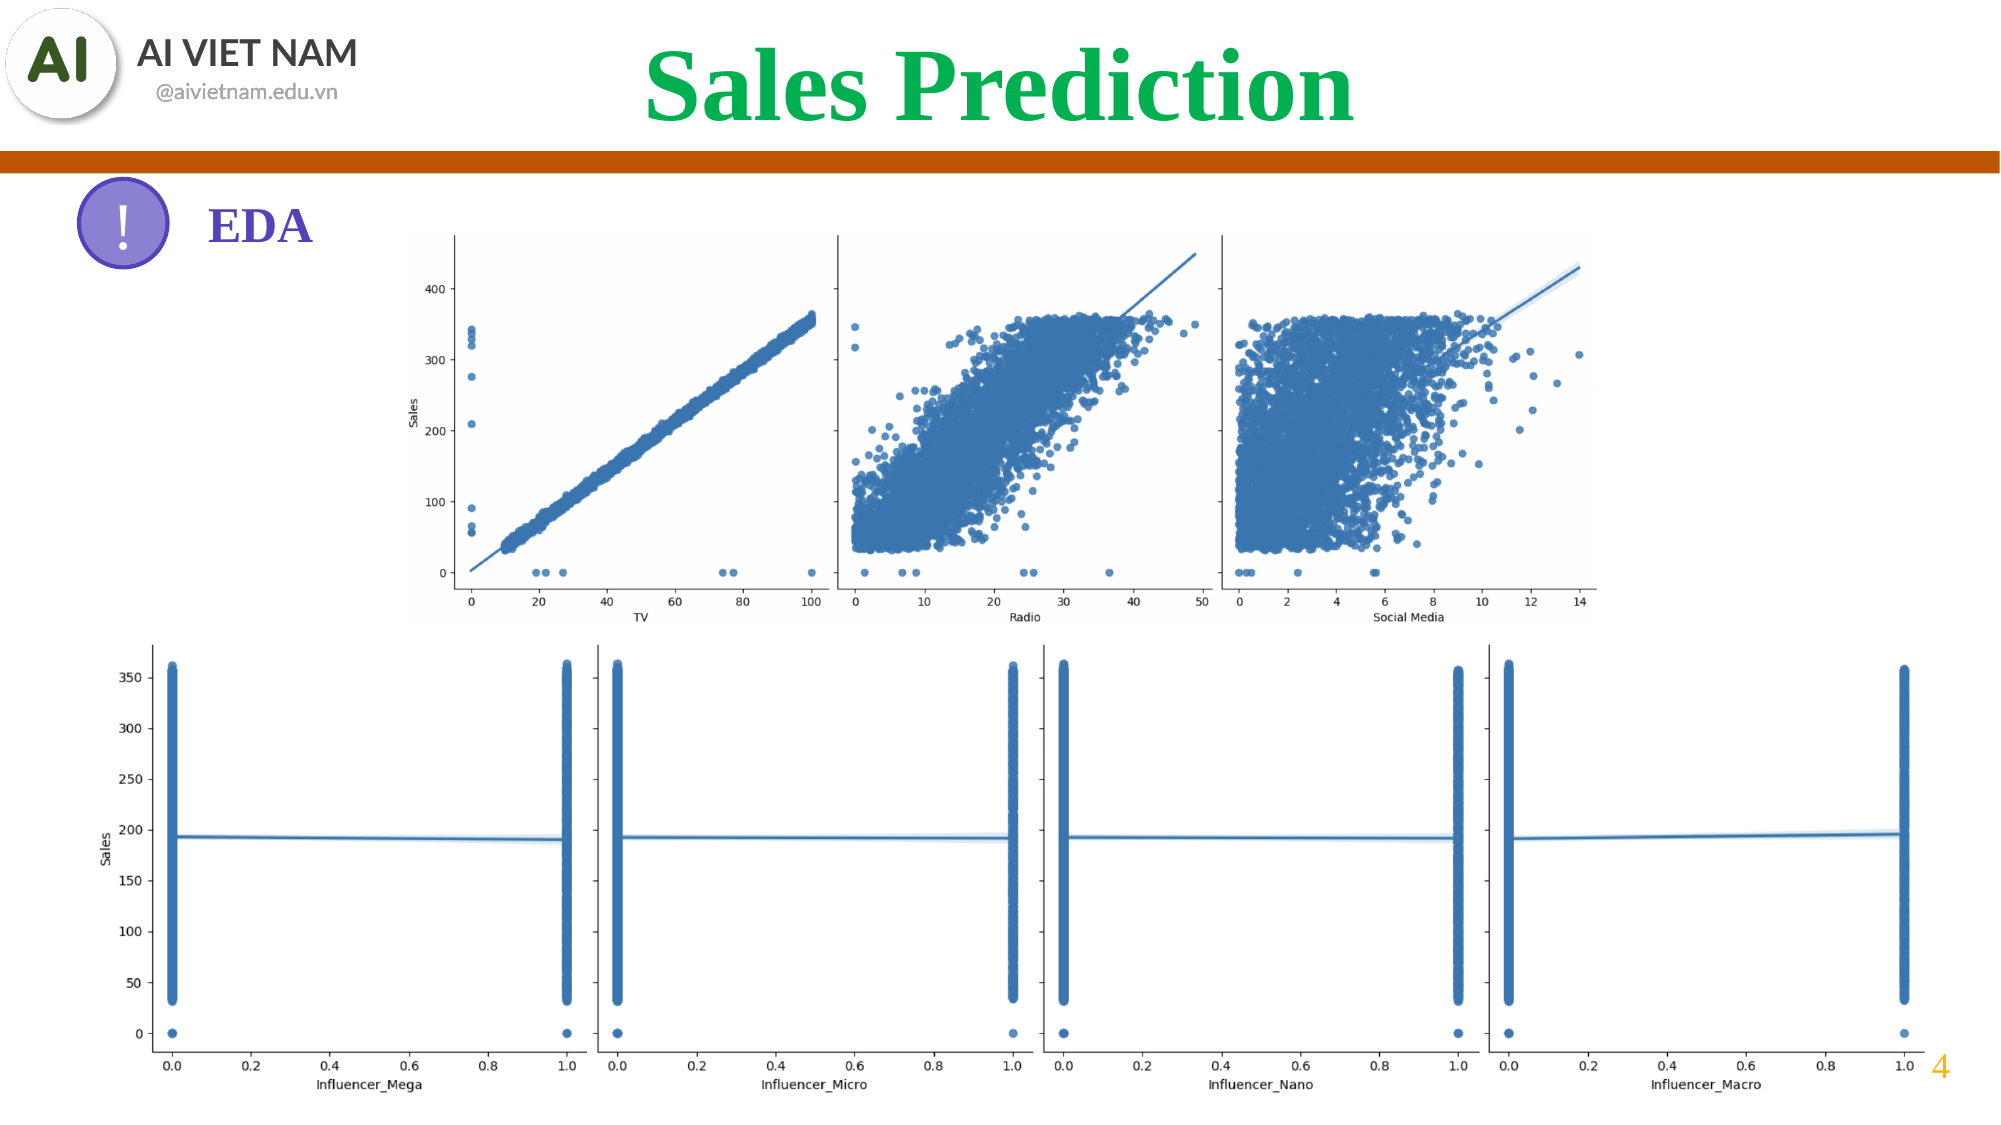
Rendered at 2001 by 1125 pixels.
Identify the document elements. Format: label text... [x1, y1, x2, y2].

text_box Sales Prediction [0, 8, 2000, 152]
slide_number 4 [1881, 1003, 2000, 1125]
text_box ! [76, 176, 170, 270]
text_box EDA [187, 175, 1921, 270]
picture [71, 226, 1929, 1106]
text_box [0, 152, 2000, 175]
